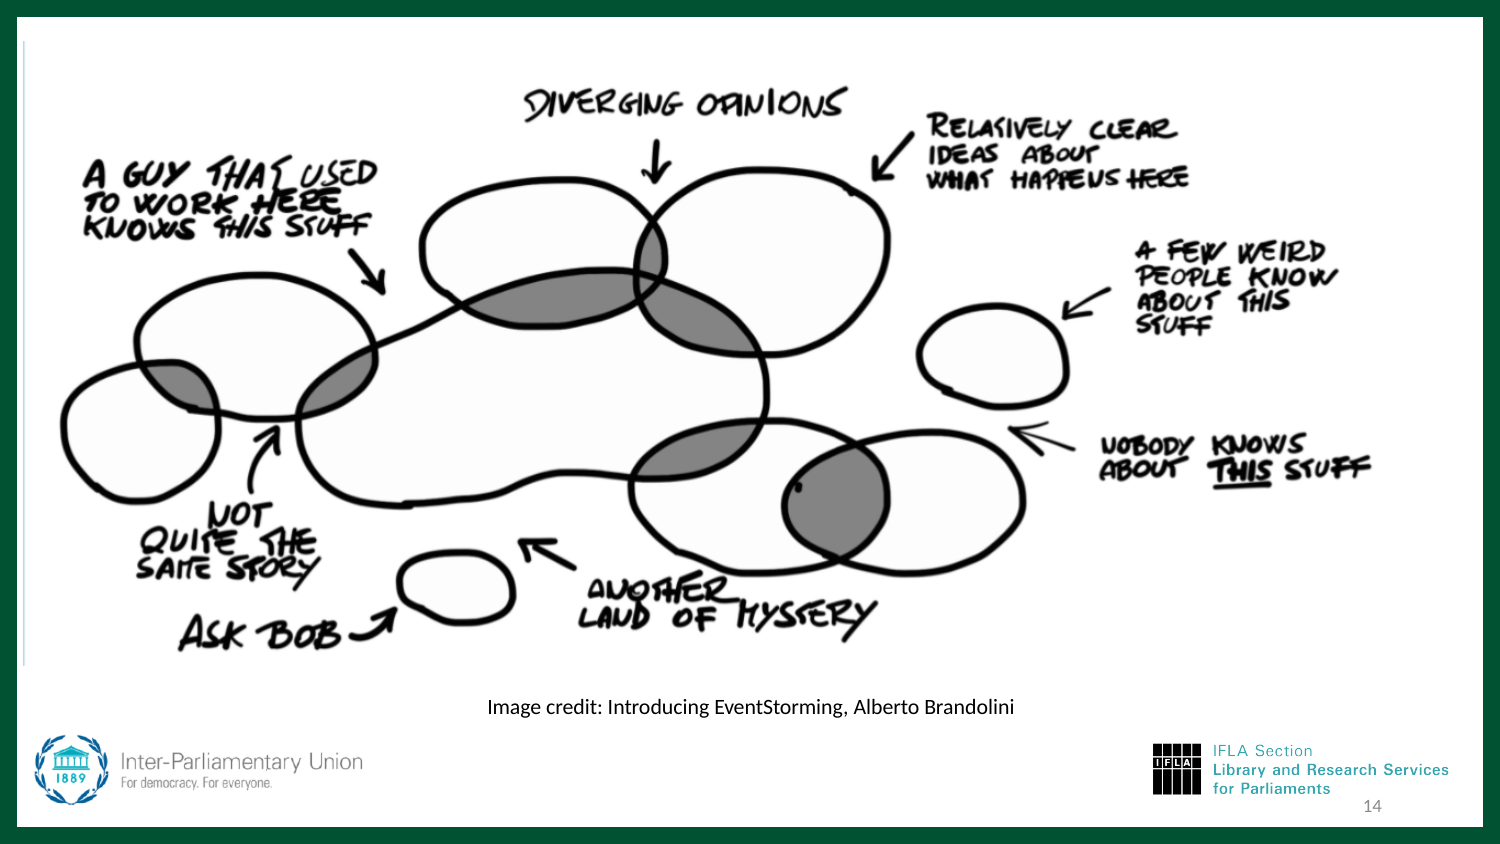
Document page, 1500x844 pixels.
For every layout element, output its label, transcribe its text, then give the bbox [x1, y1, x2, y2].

text_box Image credit: Introducing EventStorming, Alberto Brandolini [472, 685, 1173, 762]
slide_number 14 [1059, 782, 1397, 827]
picture [23, 41, 1476, 666]
picture [1153, 742, 1455, 798]
text_box [0, 0, 1500, 844]
picture [23, 721, 376, 819]
